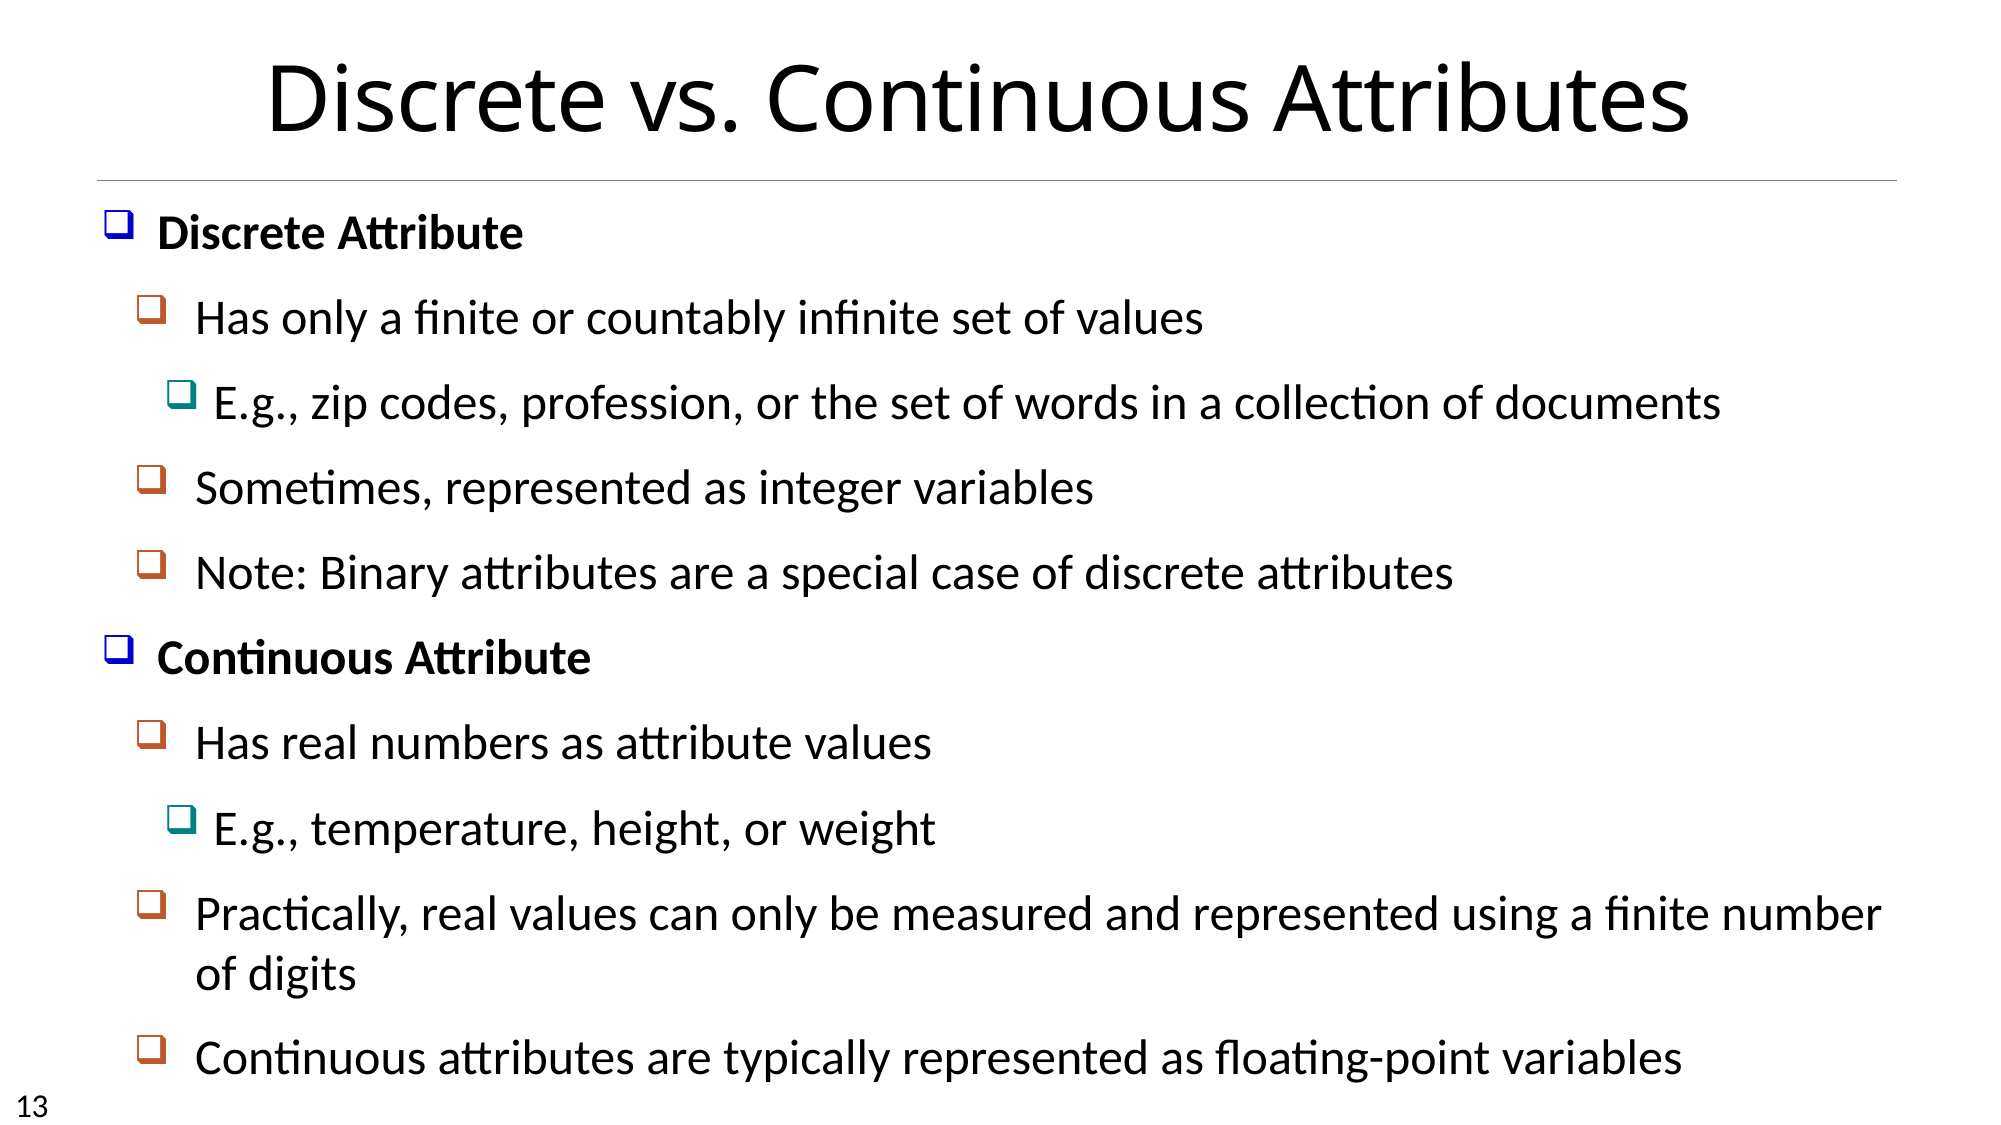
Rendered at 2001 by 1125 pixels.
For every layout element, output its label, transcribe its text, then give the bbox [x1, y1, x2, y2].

title Discrete vs. Continuous Attributes [57, 36, 1923, 158]
list Discrete Attribute Has only a finite or countably infinite set of values E.g., zip codes, profession, or the set of words in a collection of documents Sometimes, represented as integer variables Note: Binary attributes are a special case of discrete attributes Continuous Attribute Has real numbers as attribute values E.g., temperature, height, or weight Practically, real values can only be measured and represented using a finite number of digits Continuous attributes are typically represented as floating-point variables [86, 192, 1907, 1099]
